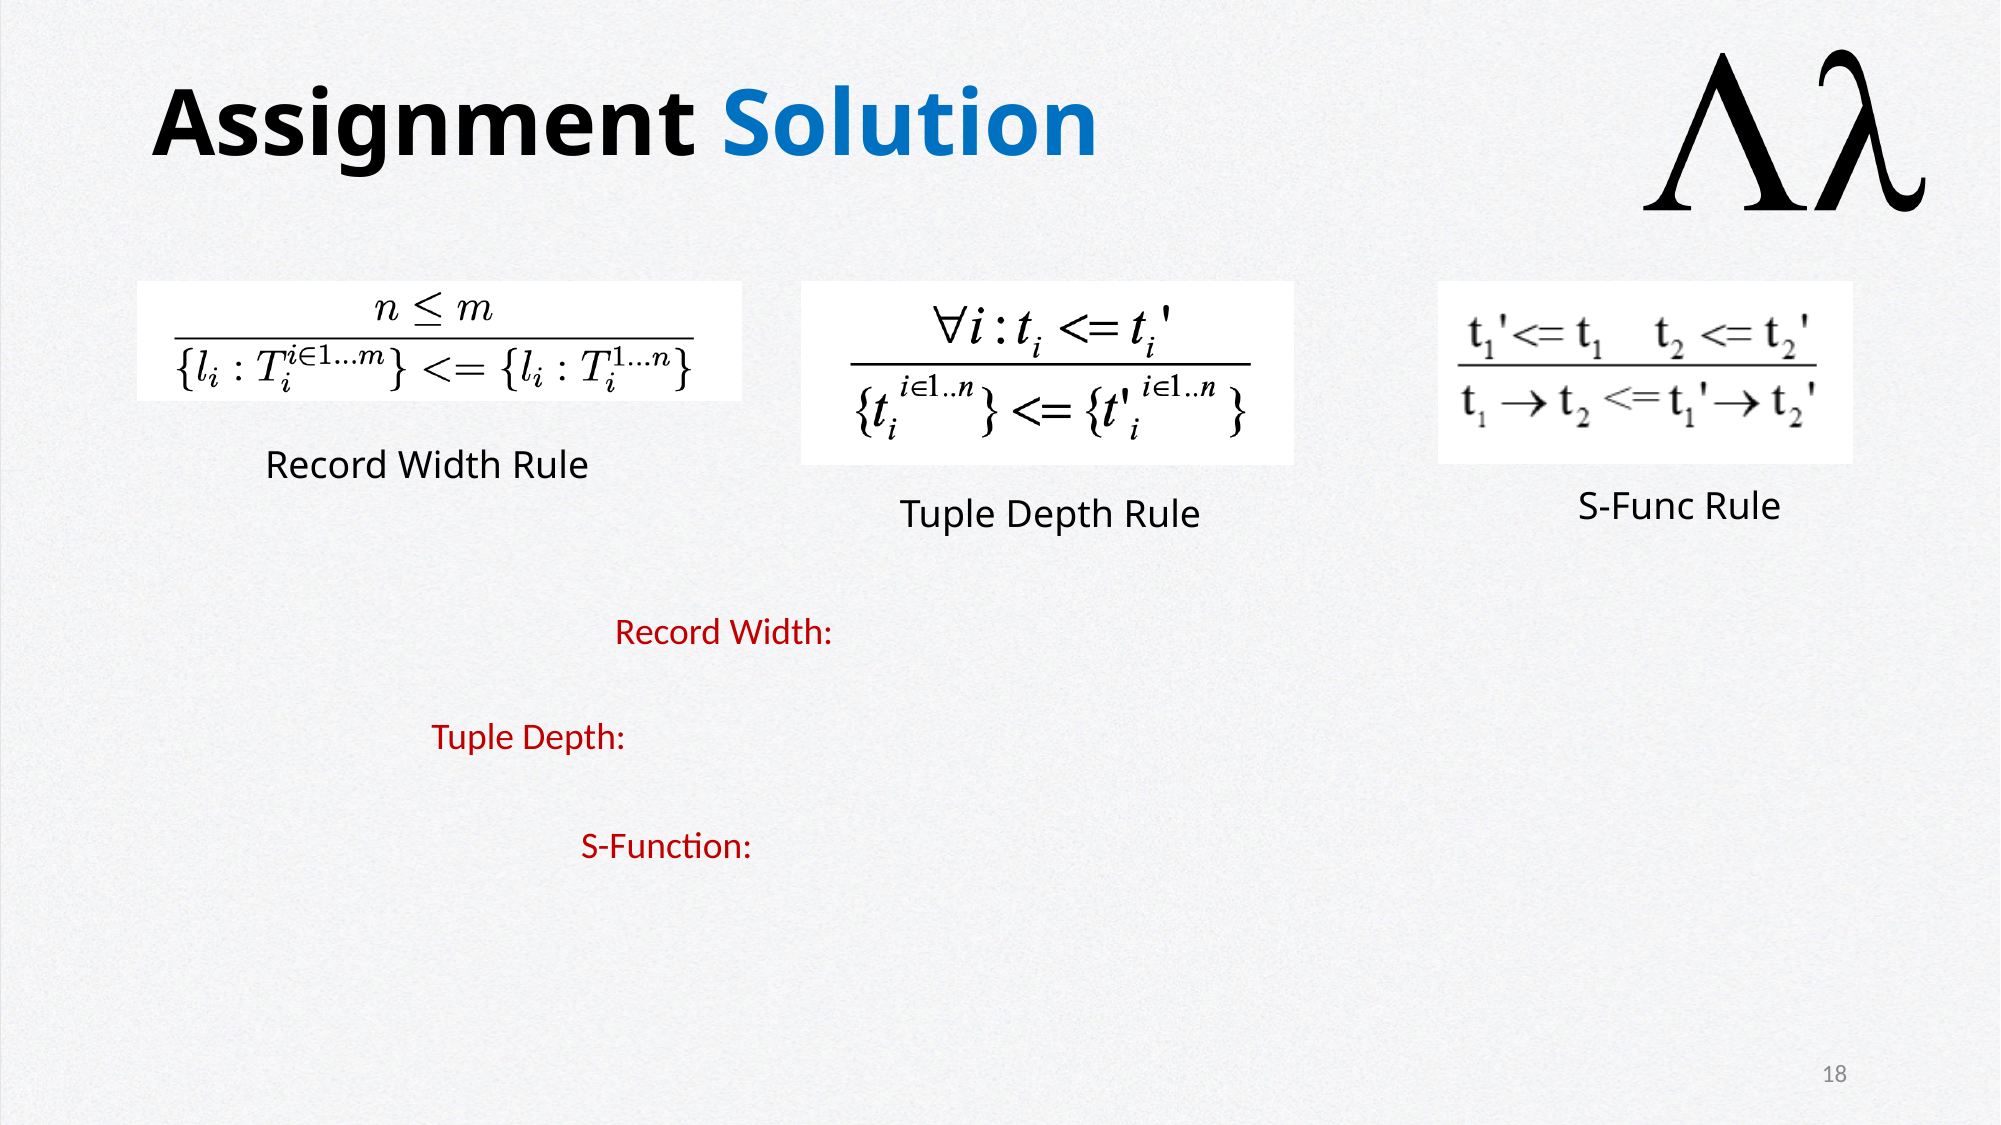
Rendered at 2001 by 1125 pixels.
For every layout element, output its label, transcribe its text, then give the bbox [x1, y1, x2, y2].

slide_number 17 [1412, 1042, 1863, 1103]
title Assignment Solution [137, 17, 1863, 235]
text_box Tuple Depth Rule [885, 483, 1217, 543]
text_box S-Func Rule [1563, 474, 1797, 535]
text_box Record Width Rule [250, 433, 605, 494]
picture [0, 0, 2001, 1125]
